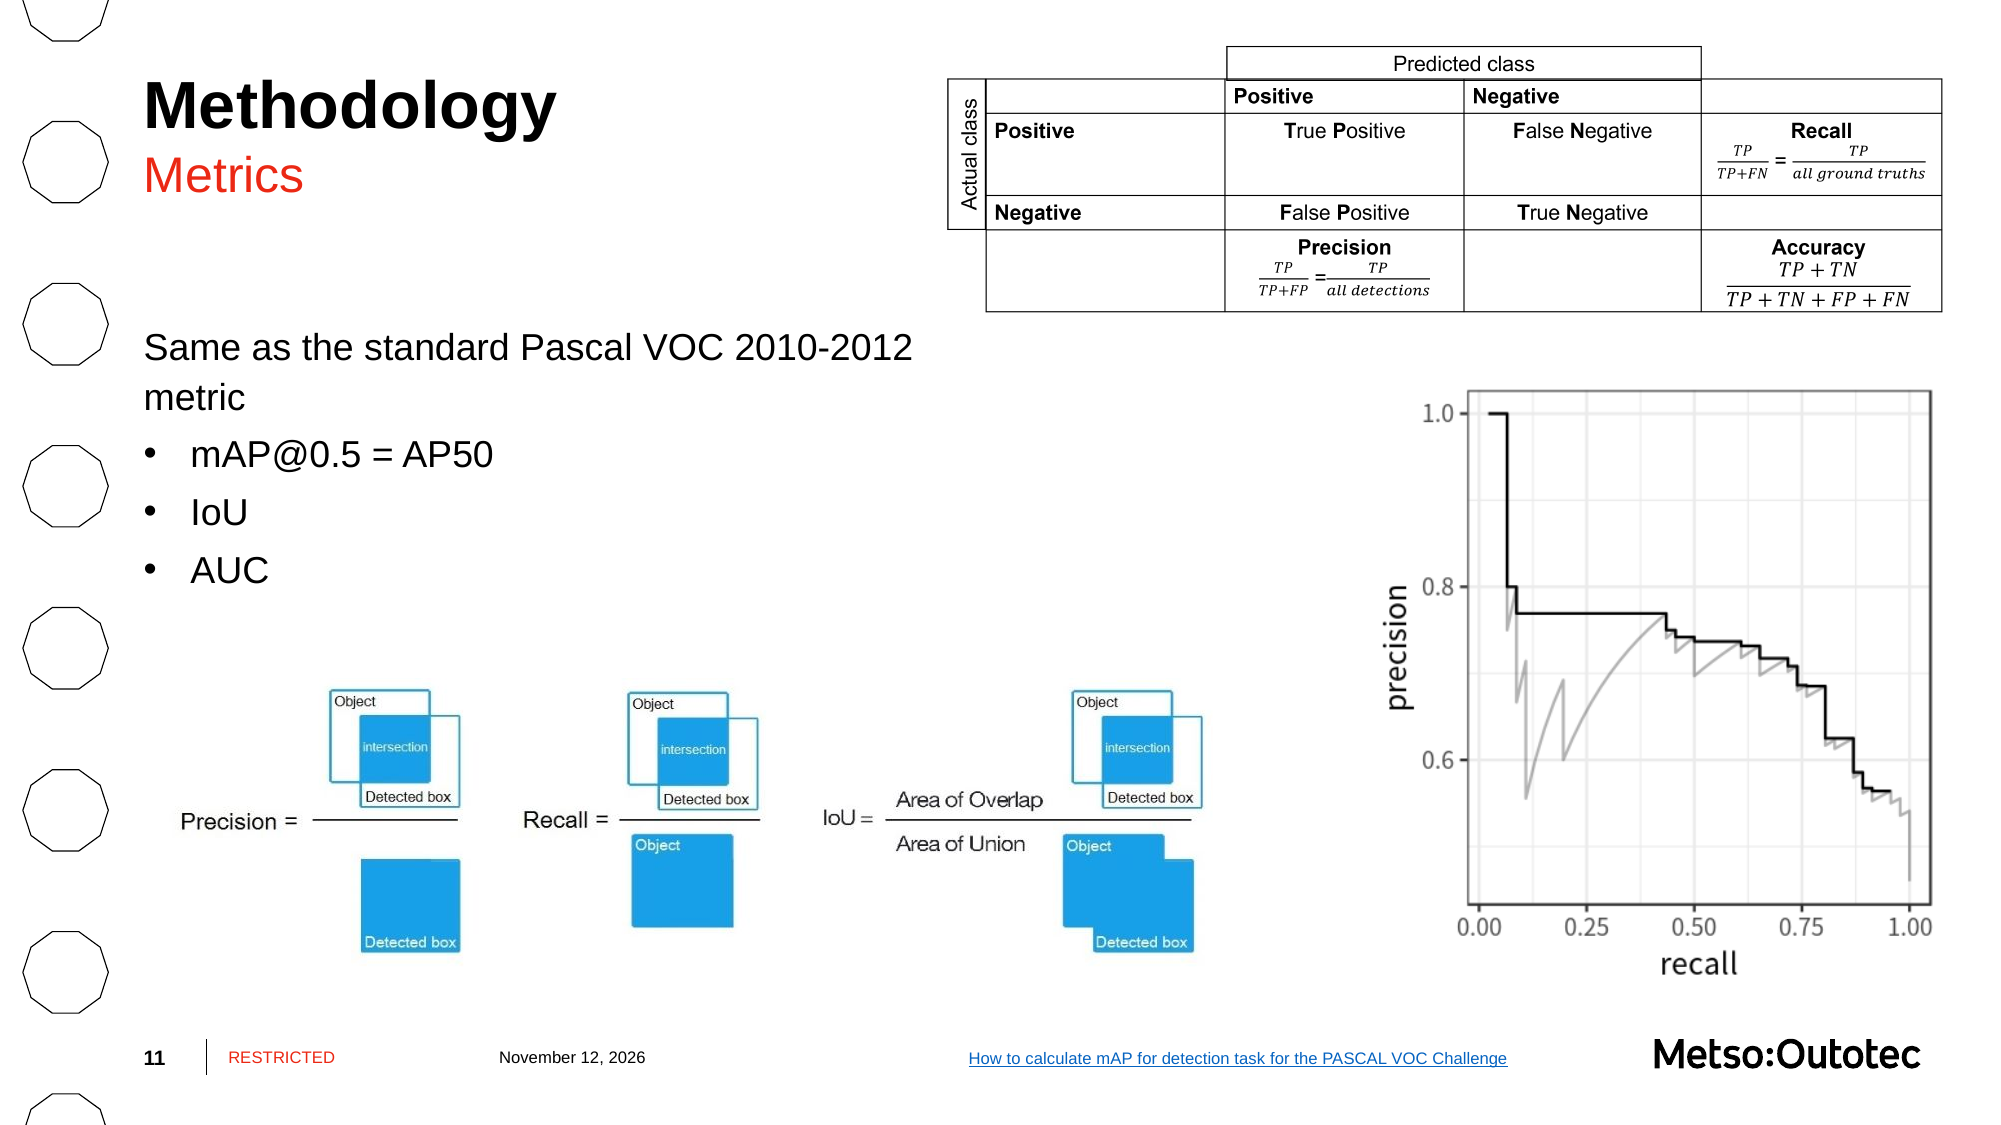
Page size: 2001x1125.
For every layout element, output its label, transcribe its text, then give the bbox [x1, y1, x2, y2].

picture [1374, 386, 1966, 989]
list How to calculate mAP for detection task for the PASCAL VOC Challenge [968, 1039, 1560, 1075]
picture [143, 678, 1213, 983]
slide_number 11 [143, 1039, 207, 1075]
subtitle Metrics [143, 136, 941, 208]
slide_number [499, 1039, 913, 1075]
picture [946, 43, 1944, 313]
footer RESTRICTED [228, 1039, 486, 1075]
title Methodology [143, 70, 941, 136]
text_box Same as the standard Pascal VOC 2010-2012 metric mAP@0.5 = AP50 IoU AUC [143, 318, 916, 644]
